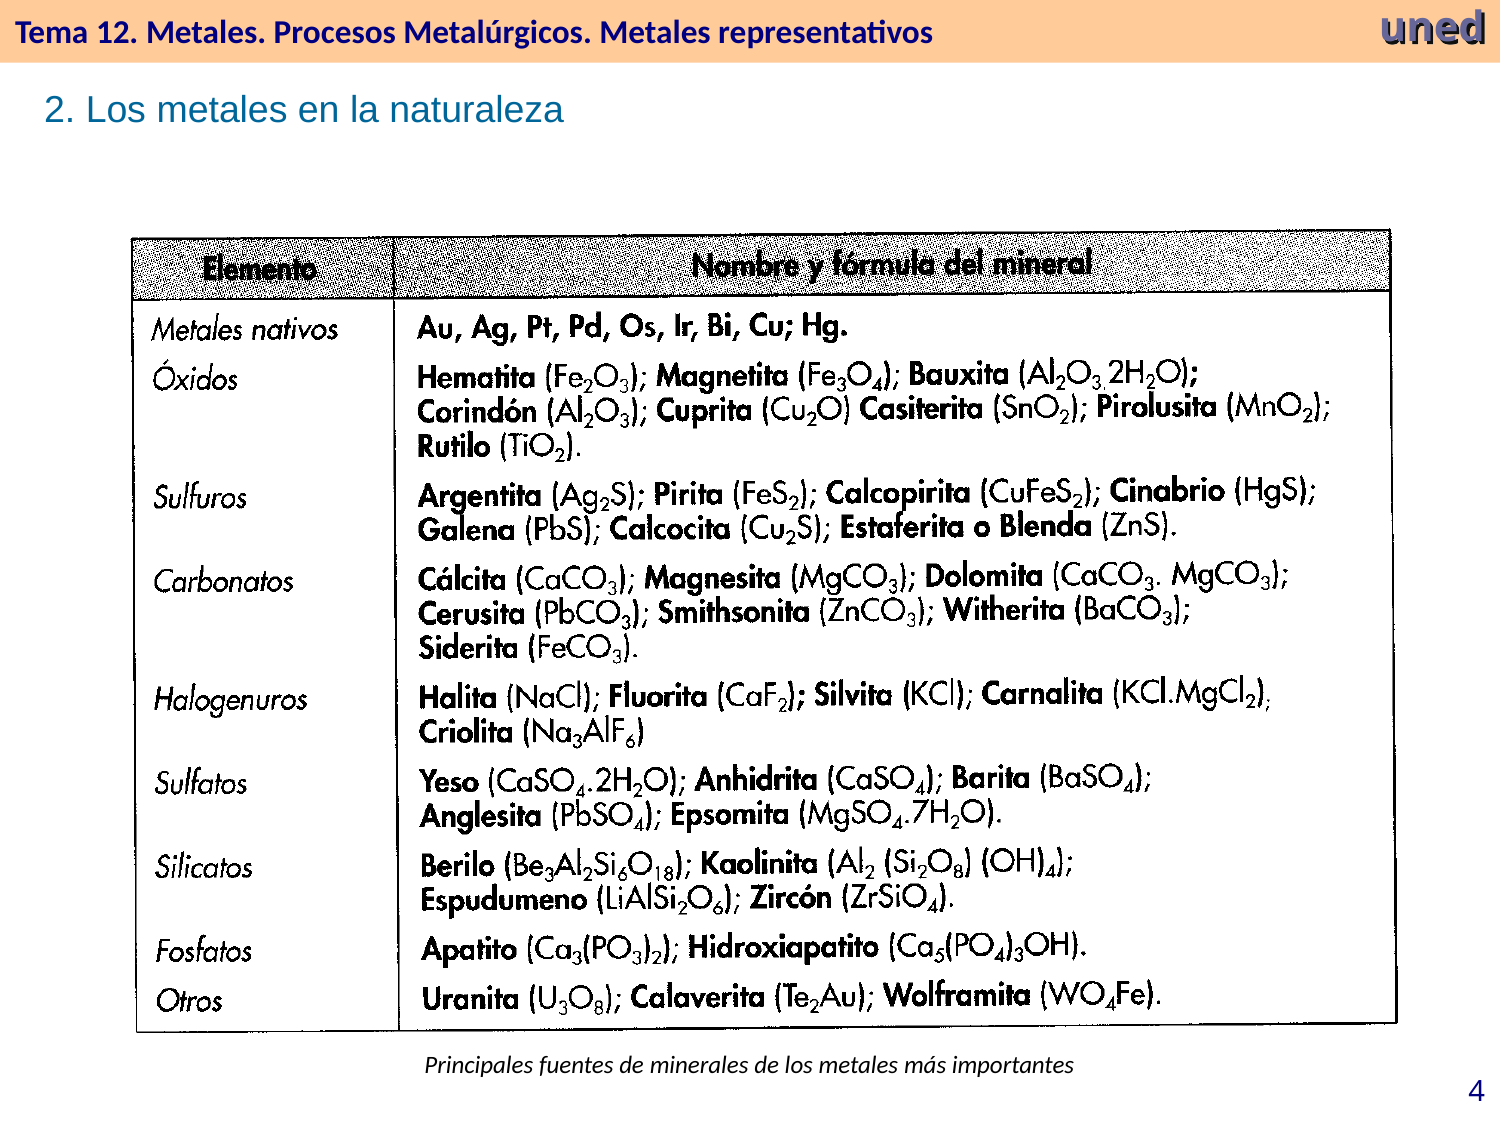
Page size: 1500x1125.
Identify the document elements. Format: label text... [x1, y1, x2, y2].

text_box [0, 0, 1500, 63]
picture [111, 219, 1417, 1051]
text_box Tema 12. Metales. Procesos Metalúrgicos. Metales representativos [0, 0, 1088, 61]
text_box Principales fuentes de minerales de los metales más importantes [371, 1059, 1129, 1087]
text_box 4 [1399, 1059, 1500, 1125]
text_box uned [1364, 0, 1500, 50]
text_box 2. Los metales en la naturaleza [29, 78, 1168, 138]
